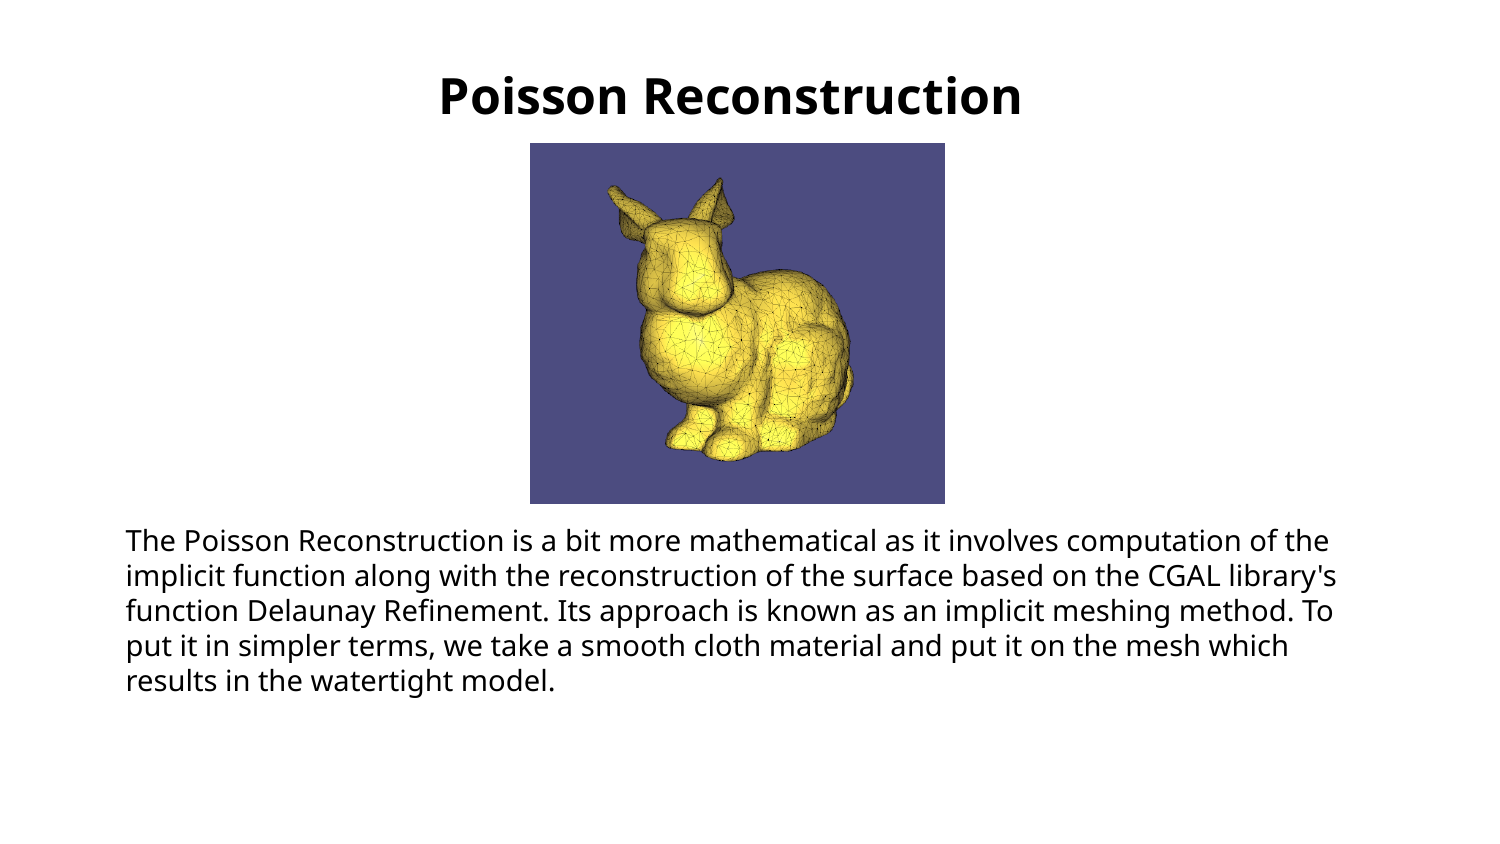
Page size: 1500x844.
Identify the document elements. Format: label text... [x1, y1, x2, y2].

picture [529, 143, 945, 505]
text_box The Poisson Reconstruction is a bit more mathematical as it involves computation of the implicit function along with the reconstruction of the surface based on the CGAL library's function Delaunay Refinement. Its approach is known as an implicit meshing method. To put it in simpler terms, we take a smooth cloth material and put it on the mesh which results in the watertight model. [110, 507, 1390, 783]
text_box Poisson Reconstruction [97, 49, 1378, 140]
